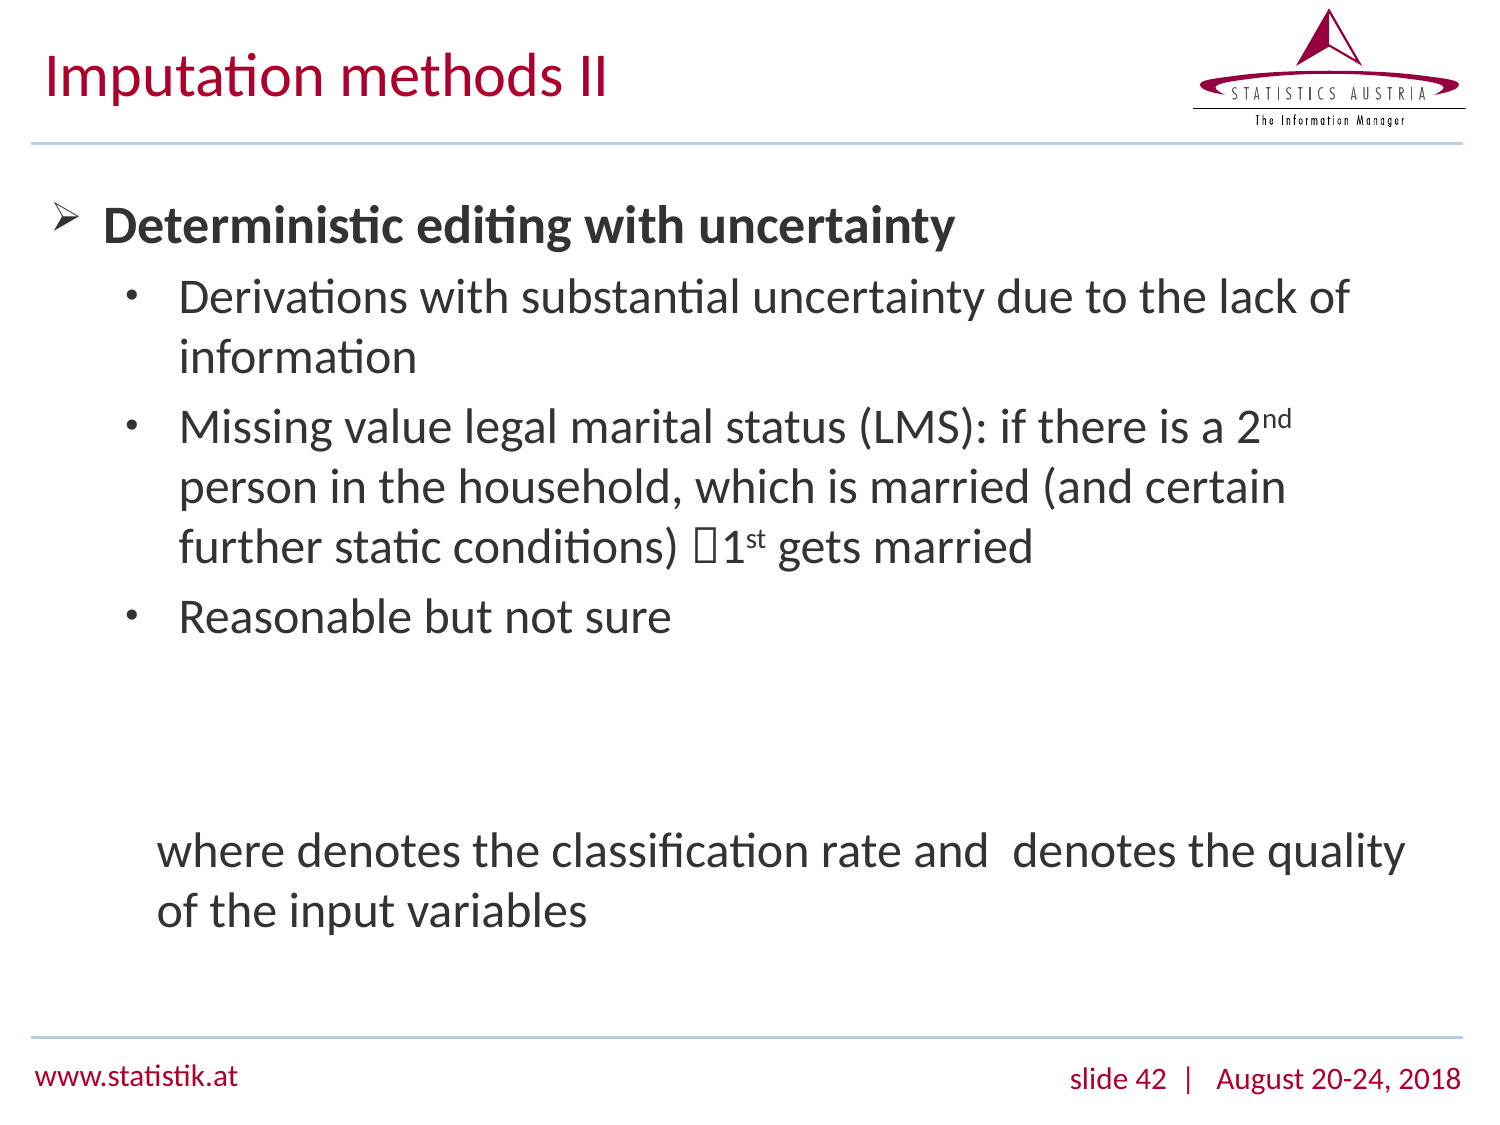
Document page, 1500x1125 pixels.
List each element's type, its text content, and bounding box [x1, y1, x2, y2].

title Imputation methods II [29, 38, 1174, 118]
